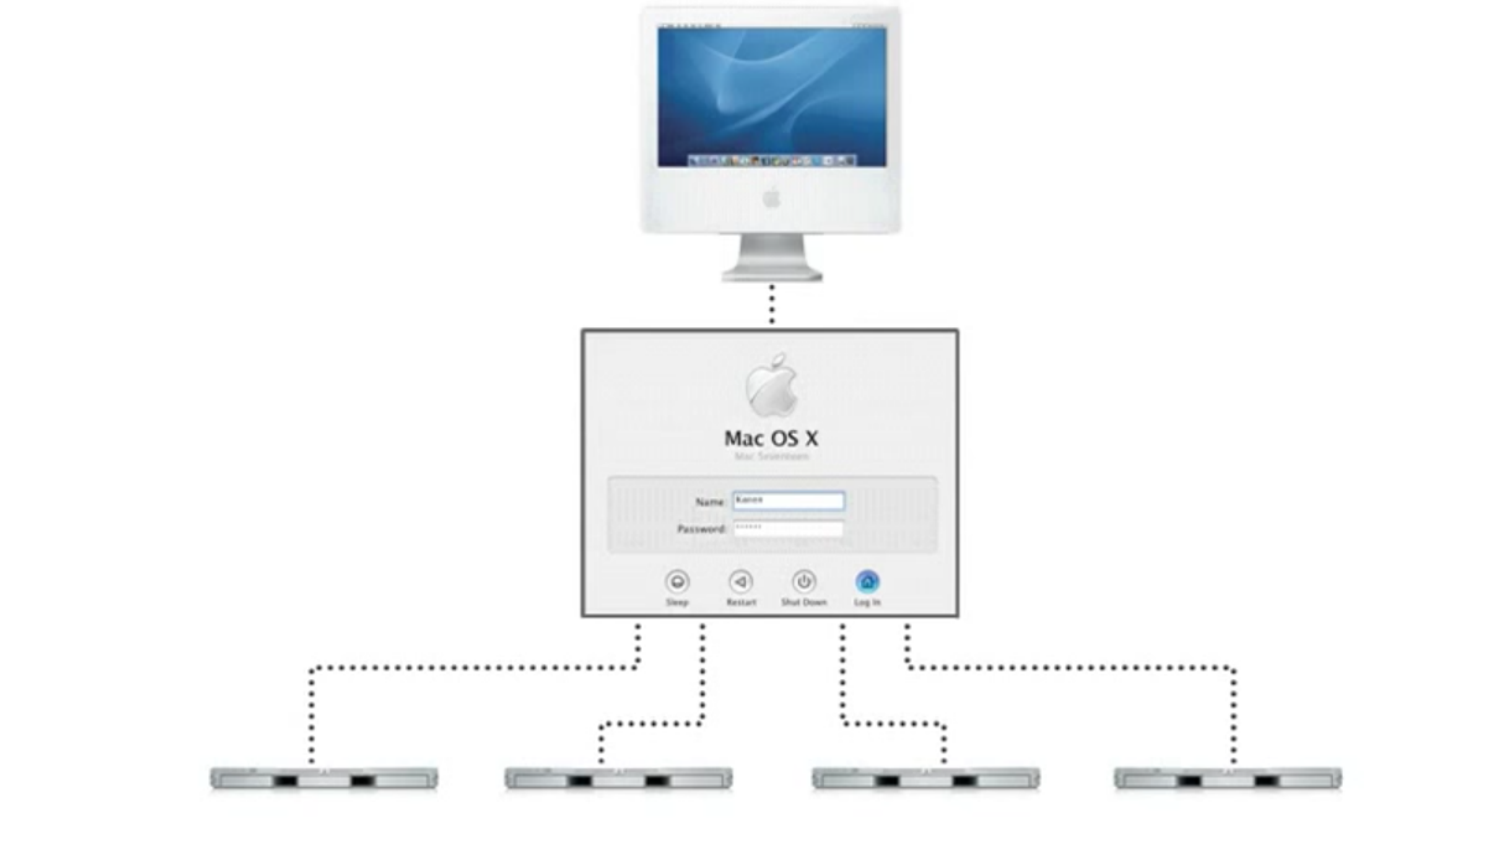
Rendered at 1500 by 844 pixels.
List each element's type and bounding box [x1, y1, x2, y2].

picture [175, 0, 1364, 844]
